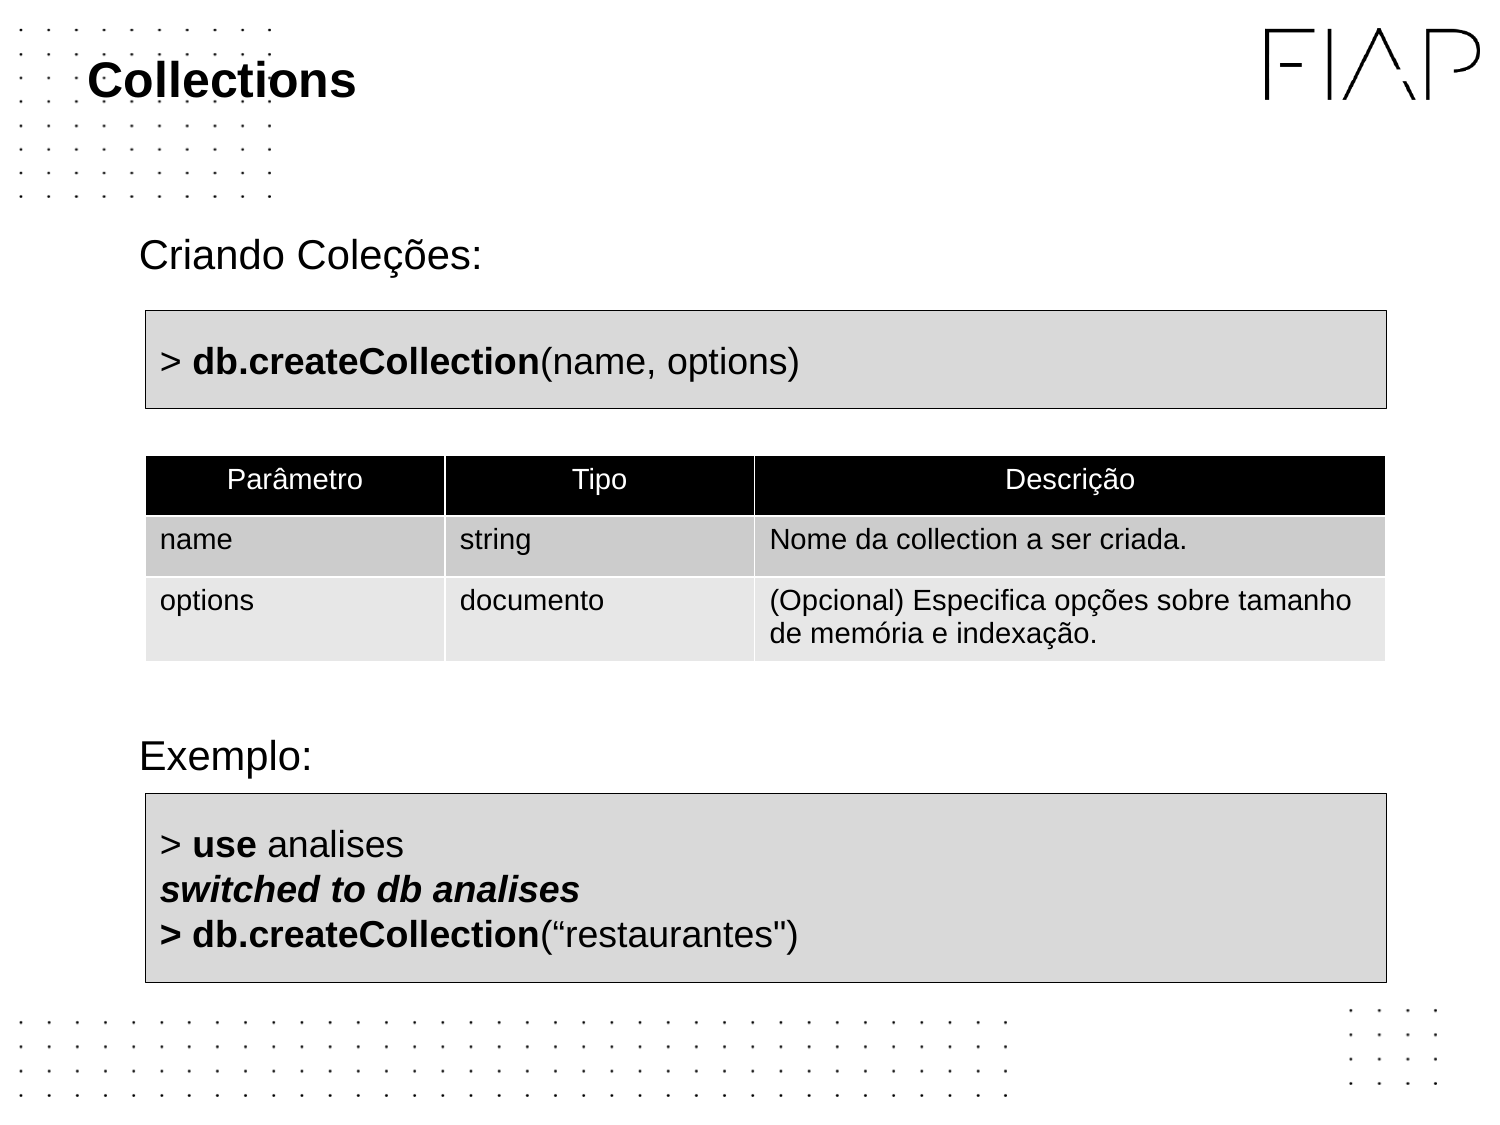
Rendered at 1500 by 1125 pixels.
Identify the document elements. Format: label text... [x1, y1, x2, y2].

title Collections [72, 43, 1223, 119]
table_cell options [146, 578, 444, 661]
picture [1344, 1007, 1437, 1085]
table_cell documento [446, 578, 754, 661]
table_header Parâmetro [146, 456, 444, 515]
table_cell string [446, 517, 754, 576]
picture [1265, 28, 1480, 100]
picture [19, 1019, 1007, 1097]
picture [19, 28, 271, 198]
table_cell Nome da collection a ser criada. [755, 517, 1385, 576]
table_cell name [146, 517, 444, 576]
table_header Tipo [446, 456, 754, 515]
text_box > db.createCollection(name, options) [143, 308, 1388, 410]
text_box > use analises switched to db analises > db.createCollection(“restaurantes") [143, 791, 1388, 984]
text_box Criando Coleções: Exemplo: [123, 220, 1327, 786]
table_cell (Opcional) Especifica opções sobre tamanho de memória e indexação. [755, 578, 1385, 661]
table_header Descrição [755, 456, 1385, 515]
